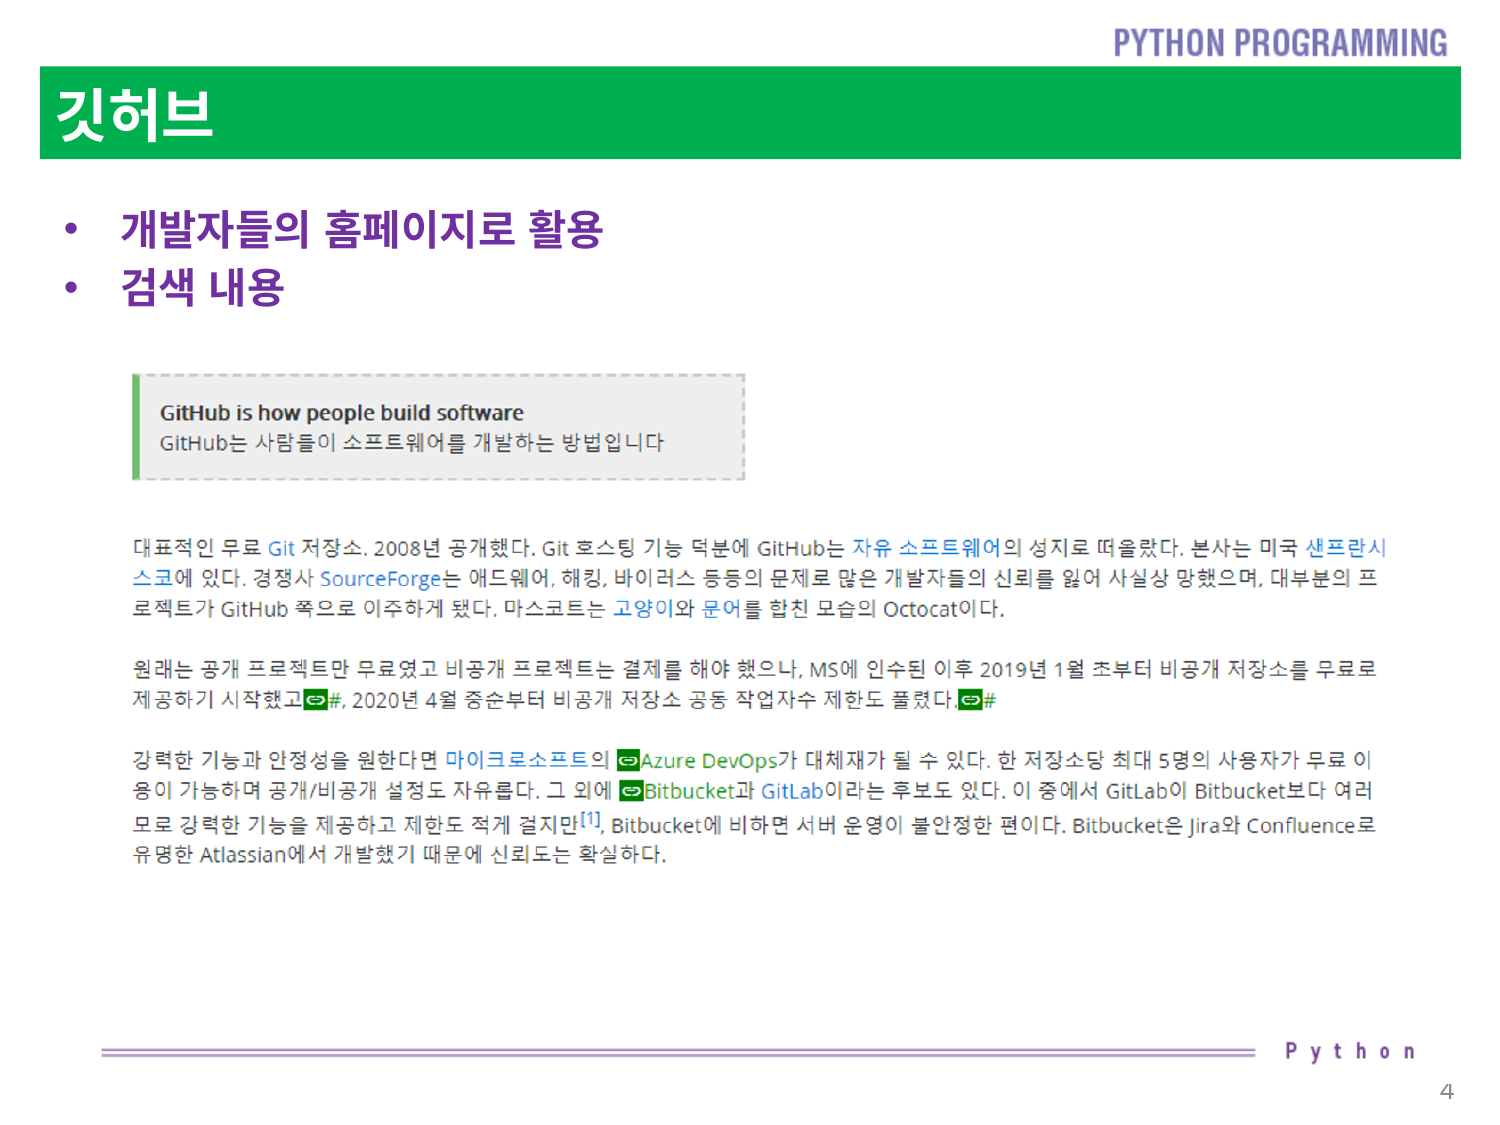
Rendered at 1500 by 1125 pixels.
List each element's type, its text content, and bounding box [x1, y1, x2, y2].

title 깃허브 [39, 76, 1444, 152]
picture [18, 1020, 1483, 1084]
picture [1106, 13, 1462, 66]
list 개발자들의 홈페이지로 활용 검색 내용 [48, 195, 1461, 1041]
slide_number 4 [1119, 1071, 1470, 1112]
picture [108, 356, 1401, 880]
